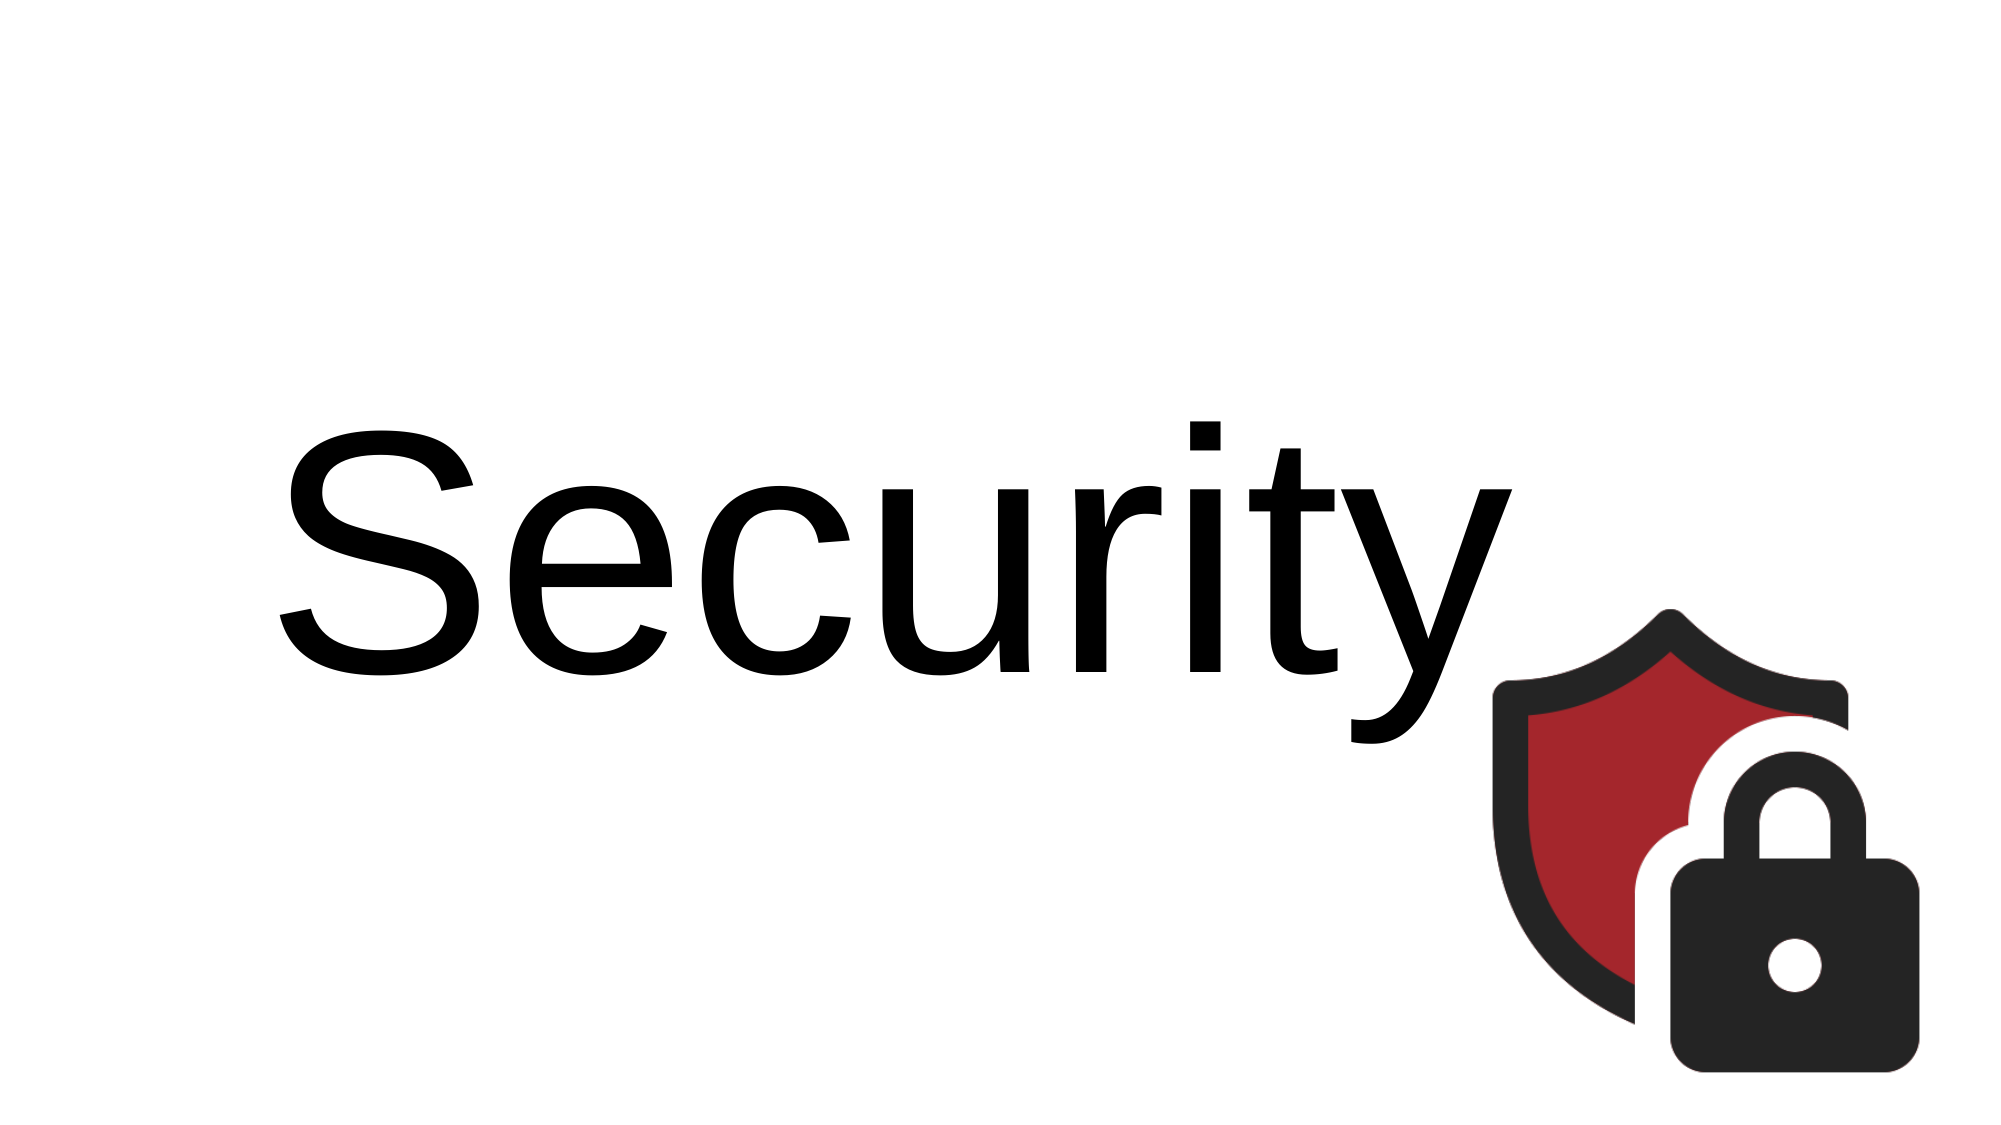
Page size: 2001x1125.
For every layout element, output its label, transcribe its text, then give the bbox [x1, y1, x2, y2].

text_box Security [249, 364, 1750, 757]
picture [1386, 538, 1955, 1108]
